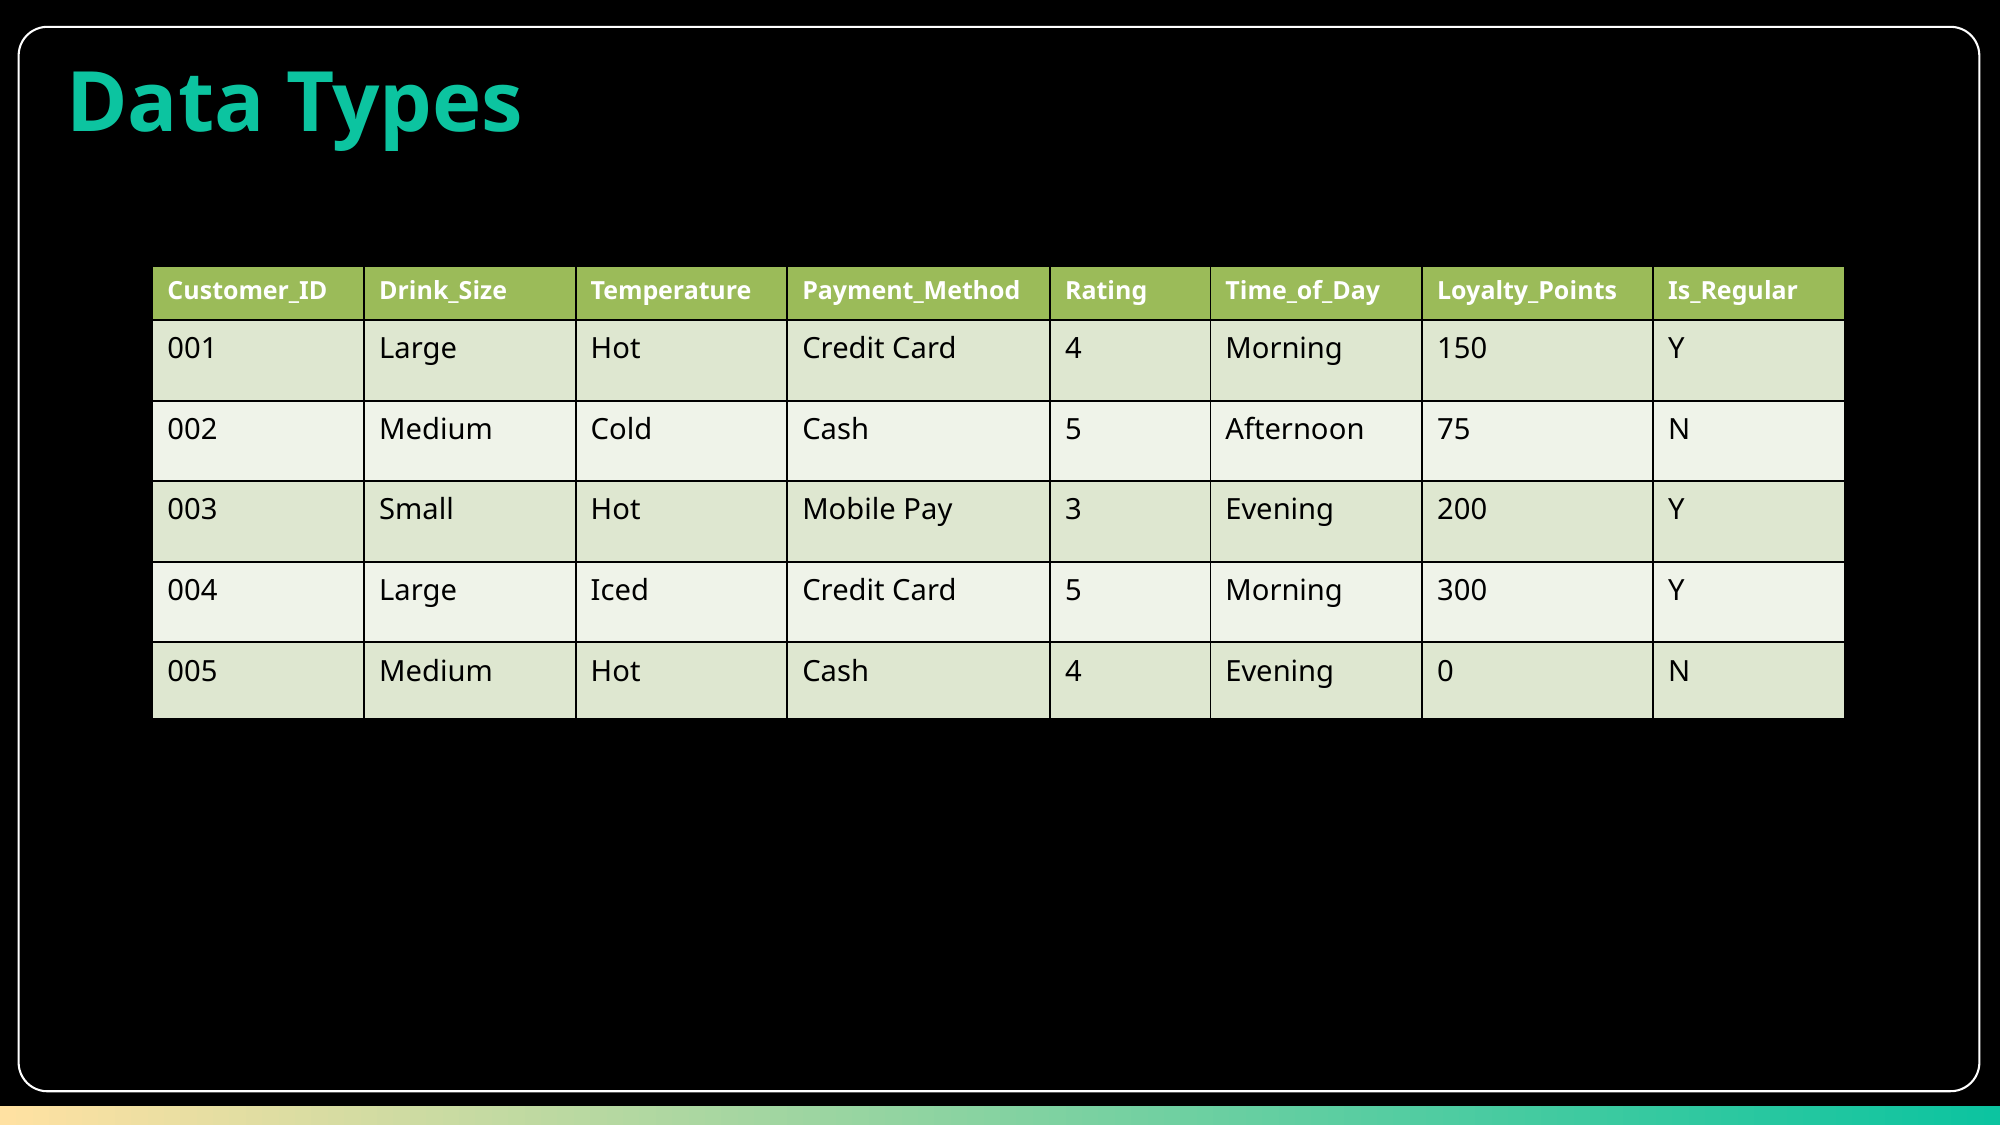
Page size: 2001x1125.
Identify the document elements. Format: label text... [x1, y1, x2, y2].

table_header Customer_ID [153, 267, 363, 319]
table_cell Iced [577, 563, 786, 641]
table_cell Cash [788, 402, 1049, 480]
table_cell Credit Card [788, 321, 1049, 400]
table_cell 0 [1423, 643, 1652, 718]
table_cell 3 [1051, 482, 1210, 561]
table_cell 003 [153, 482, 363, 561]
table_cell Hot [577, 321, 786, 400]
table_cell Hot [577, 482, 786, 561]
table_cell Y [1654, 321, 1844, 400]
table_cell 5 [1051, 563, 1210, 641]
table_cell 4 [1051, 643, 1210, 718]
table_cell N [1654, 402, 1844, 480]
table_cell Evening [1211, 482, 1421, 561]
table_header Rating [1051, 267, 1210, 319]
table_cell Mobile Pay [788, 482, 1049, 561]
table_cell Credit Card [788, 563, 1049, 641]
table_cell Y [1654, 563, 1844, 641]
table_header Drink_Size [365, 267, 575, 319]
text_box [0, 1105, 2000, 1125]
table_header Payment_Method [788, 267, 1049, 319]
table_cell 002 [153, 402, 363, 480]
table_cell 75 [1423, 402, 1652, 480]
table_cell 005 [153, 643, 363, 718]
table_cell Large [365, 321, 575, 400]
table_cell 5 [1051, 402, 1210, 480]
text_box Data Types [66, 48, 1230, 149]
table_cell 4 [1051, 321, 1210, 400]
table_cell Evening [1211, 643, 1421, 718]
table_header Is_Regular [1654, 267, 1844, 319]
table_cell Medium [365, 402, 575, 480]
table_cell 300 [1423, 563, 1652, 641]
table_cell Afternoon [1211, 402, 1421, 480]
table_cell 200 [1423, 482, 1652, 561]
table_cell 001 [153, 321, 363, 400]
table_cell N [1654, 643, 1844, 718]
table_cell Cash [788, 643, 1049, 718]
table_header Loyalty_Points [1423, 267, 1652, 319]
table_cell 150 [1423, 321, 1652, 400]
table_cell Large [365, 563, 575, 641]
table_header Temperature [577, 267, 786, 319]
table_cell Small [365, 482, 575, 561]
table_cell Hot [577, 643, 786, 718]
table_cell Morning [1211, 321, 1421, 400]
table_cell Cold [577, 402, 786, 480]
text_box [18, 26, 1980, 1092]
table_cell Medium [365, 643, 575, 718]
table_header Time_of_Day [1211, 267, 1421, 319]
table_cell 004 [153, 563, 363, 641]
table_cell Y [1654, 482, 1844, 561]
table_cell Morning [1211, 563, 1421, 641]
